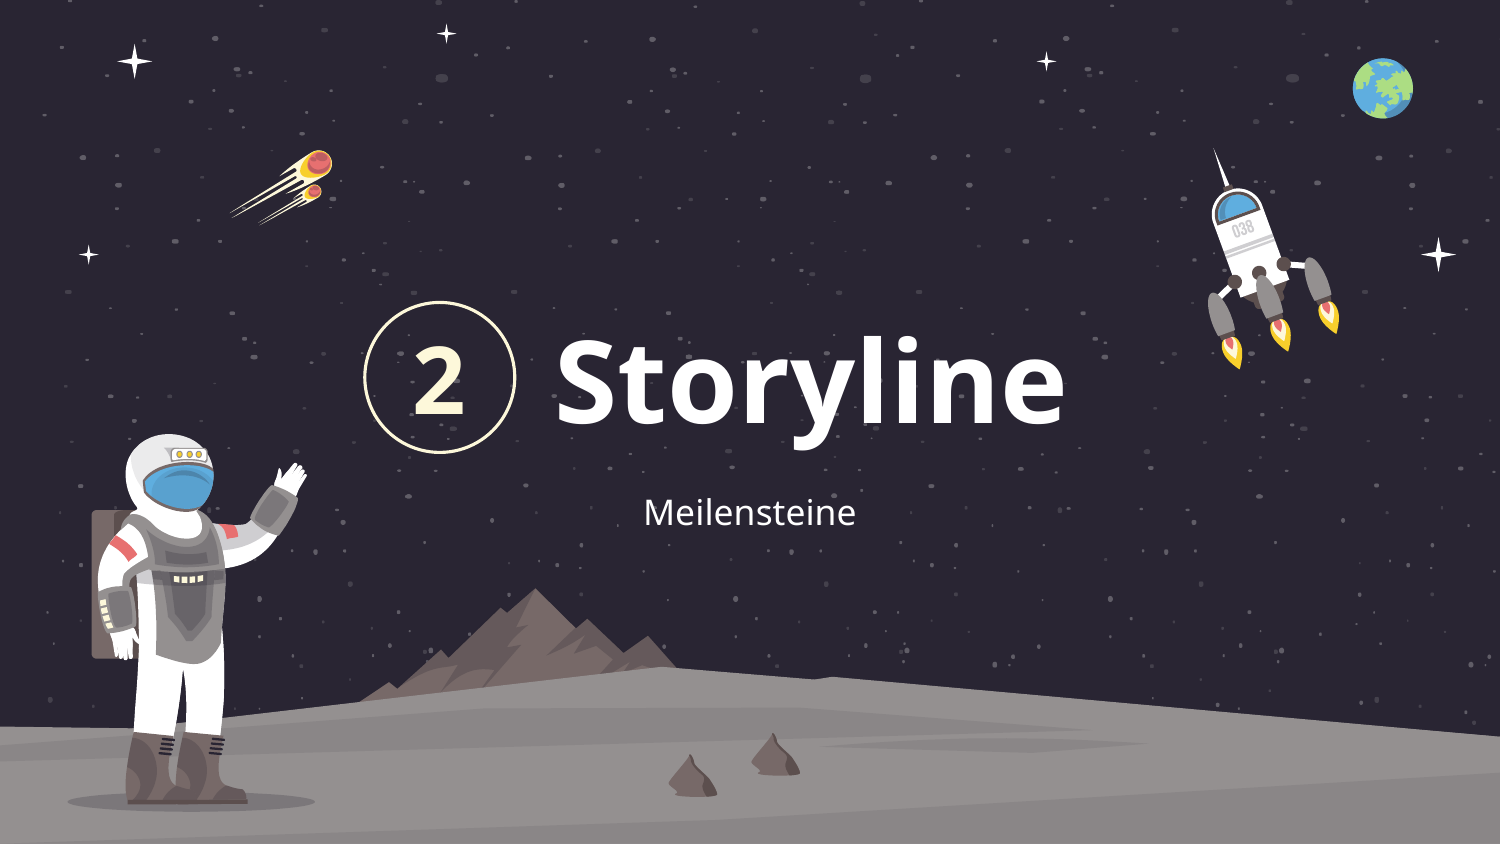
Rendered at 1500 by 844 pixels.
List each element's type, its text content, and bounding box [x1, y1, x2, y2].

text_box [1352, 58, 1414, 119]
subtitle Meilensteine [372, 481, 1128, 542]
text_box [67, 433, 316, 813]
text_box [391, 302, 434, 320]
title 2 [364, 320, 515, 435]
text_box [391, 435, 434, 453]
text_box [1189, 141, 1313, 359]
title Storyline [434, 302, 1190, 453]
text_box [229, 150, 333, 226]
